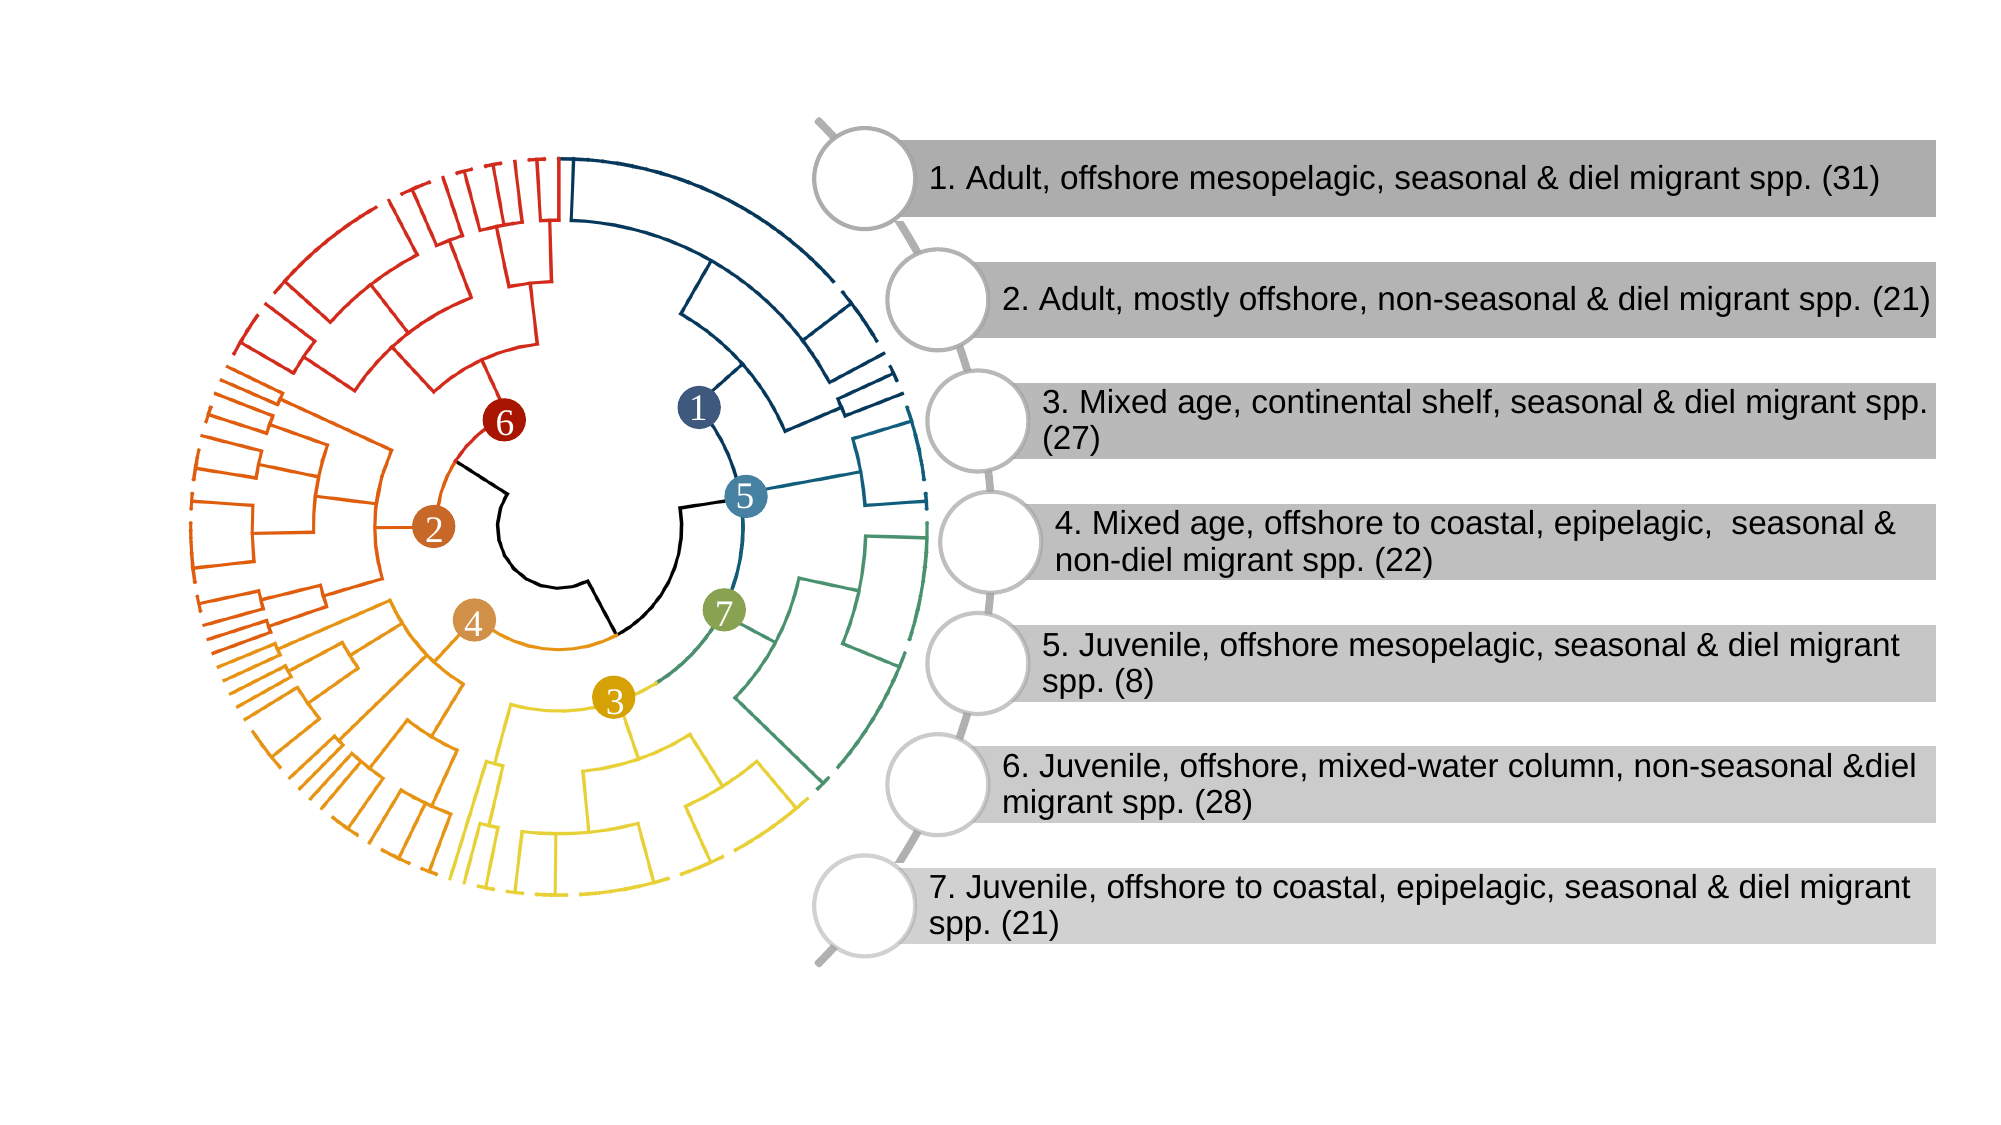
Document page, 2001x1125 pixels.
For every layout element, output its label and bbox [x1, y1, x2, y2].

text_box [802, 97, 1950, 987]
text_box [451, 591, 496, 653]
text_box [722, 463, 767, 525]
text_box [675, 375, 720, 441]
text_box [412, 497, 455, 559]
text_box [592, 669, 635, 731]
text_box [699, 581, 746, 643]
picture [0, 0, 1119, 1105]
text_box [482, 390, 526, 452]
